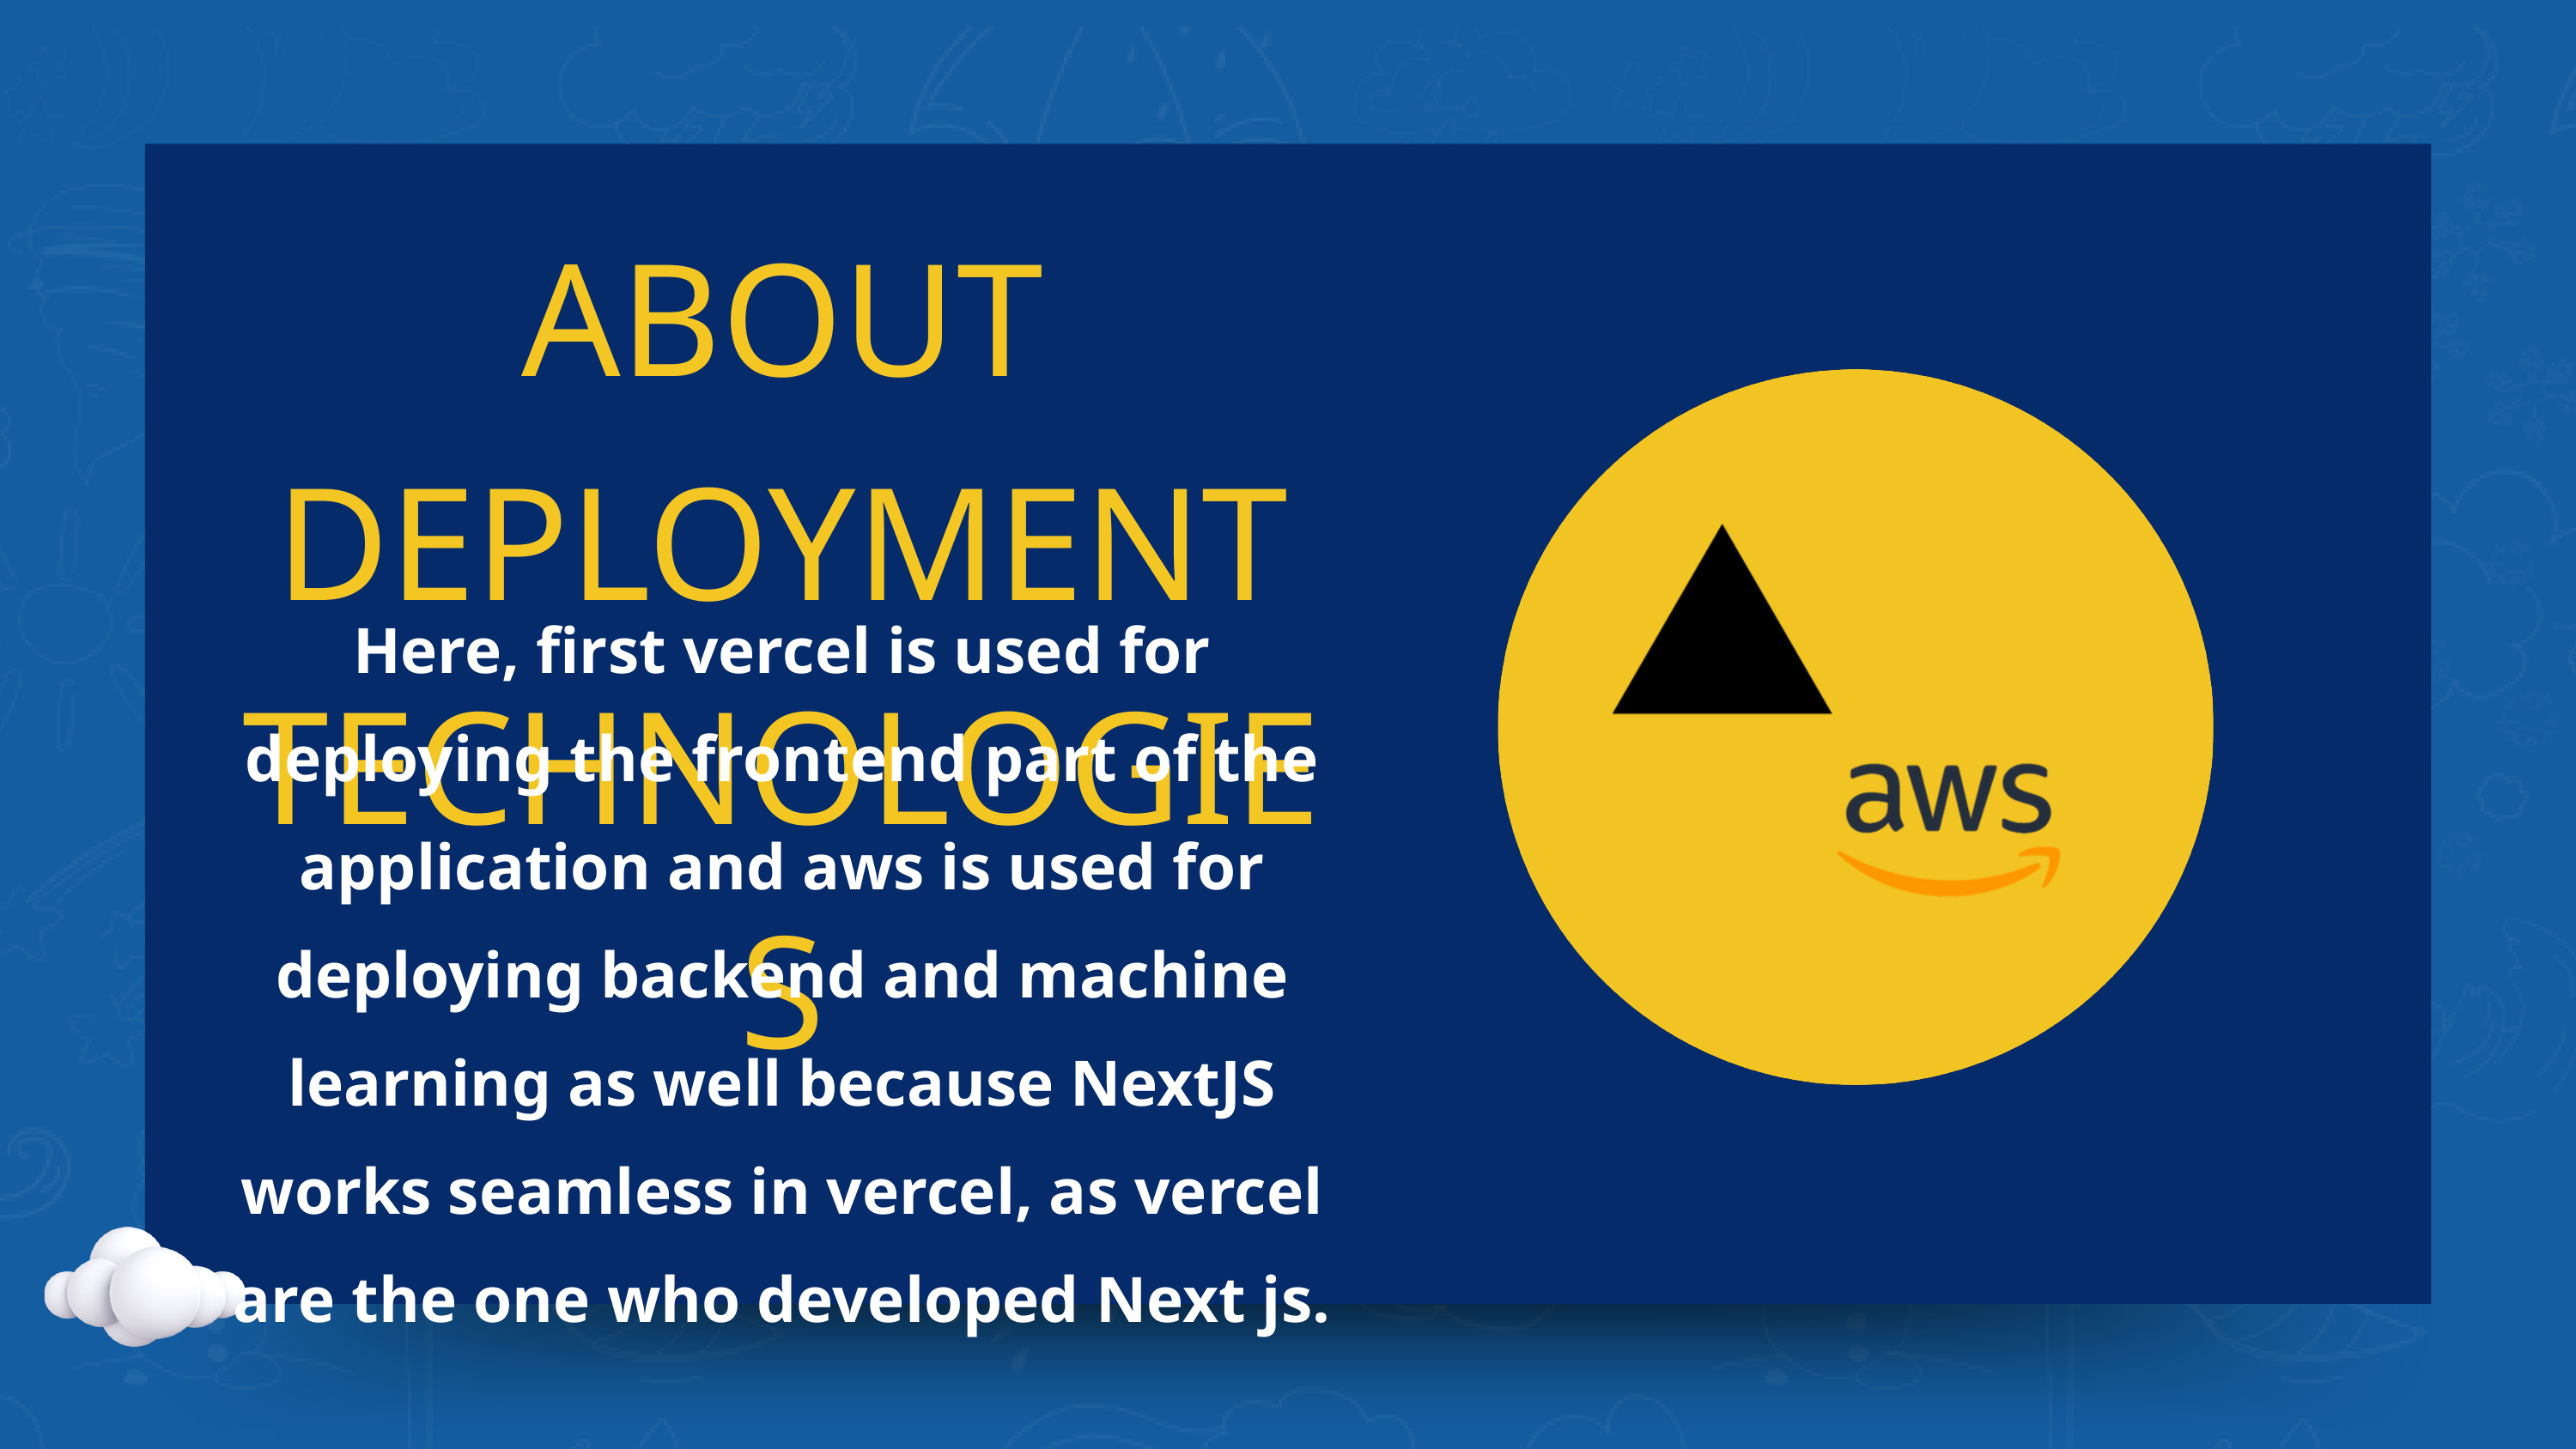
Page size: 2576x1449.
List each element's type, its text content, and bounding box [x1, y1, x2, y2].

text_box [144, 1304, 2432, 1440]
text_box [1498, 369, 2214, 1085]
text_box [1351, 27, 2576, 1449]
text_box [1612, 524, 2099, 931]
text_box [44, 1227, 246, 1348]
text_box ABOUT DEPLOYMENT TECHNOLOGIES [211, 183, 1353, 578]
text_box [144, 124, 2432, 1304]
text_box Here, first vercel is used for deploying the frontend part of the application and aws is used for deploying backend and machine learning as well because NextJS works seamless in vercel, as vercel are the one who developed Next js. [211, 578, 1353, 1336]
text_box [0, 27, 1351, 1449]
